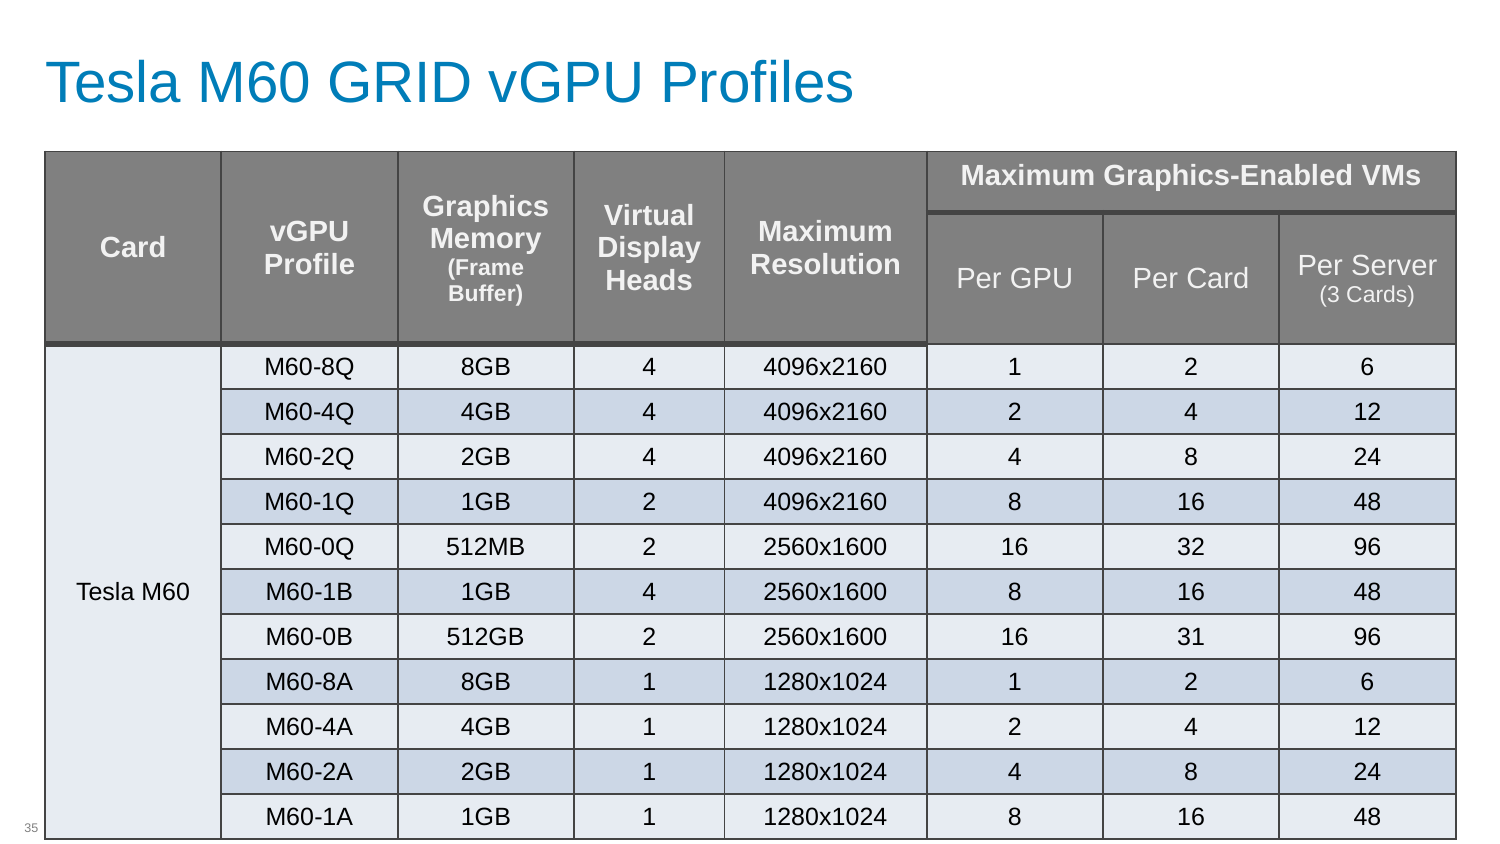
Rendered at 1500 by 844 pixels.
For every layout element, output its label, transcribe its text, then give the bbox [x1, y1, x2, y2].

table_cell 4 [1104, 390, 1278, 433]
table_cell 8GB [399, 660, 573, 703]
table_cell 4 [928, 750, 1102, 793]
table_cell 1280x1024 [725, 750, 926, 793]
table_cell 4 [575, 390, 724, 433]
table_cell Per Server (3 Cards) [1280, 215, 1455, 343]
table_cell 96 [1280, 615, 1455, 658]
table_cell Tesla M60 [46, 347, 220, 838]
table_cell 12 [1280, 705, 1455, 748]
table_cell 4 [575, 570, 724, 613]
table_cell 1GB [399, 795, 573, 838]
table_cell 2 [575, 525, 724, 568]
table_cell Per GPU [928, 215, 1102, 343]
table_cell 32 [1104, 525, 1278, 568]
table_cell 4096x2160 [725, 480, 926, 523]
table_cell 4GB [399, 390, 573, 433]
table_cell 2560x1600 [725, 570, 926, 613]
table_cell 1GB [399, 480, 573, 523]
table_cell 48 [1280, 570, 1455, 613]
table_cell 2 [928, 390, 1102, 433]
table_cell 2 [928, 705, 1102, 748]
table_cell 2 [1104, 345, 1278, 388]
table_cell 1 [928, 345, 1102, 388]
table_cell 8 [928, 795, 1102, 838]
table_cell 8 [1104, 750, 1278, 793]
table_cell 12 [1280, 390, 1455, 433]
table_cell 1 [575, 705, 724, 748]
table_cell 1280x1024 [725, 705, 926, 748]
table_cell 4 [575, 347, 724, 388]
table_cell M60-4A [222, 705, 397, 748]
table_cell 16 [1104, 795, 1278, 838]
table_cell 2 [575, 480, 724, 523]
table_cell 24 [1280, 435, 1455, 478]
table_cell M60-1B [222, 570, 397, 613]
table_header Maximum Resolution [725, 152, 926, 341]
table_cell 1 [575, 660, 724, 703]
table_cell 512GB [399, 615, 573, 658]
table_cell 512MB [399, 525, 573, 568]
table_cell M60-2Q [222, 435, 397, 478]
table_cell M60-0Q [222, 525, 397, 568]
table_cell 48 [1280, 480, 1455, 523]
table_cell 4096x2160 [725, 435, 926, 478]
table_cell Per Card [1104, 215, 1278, 343]
table_cell 6 [1280, 345, 1455, 388]
table_cell 4GB [399, 705, 573, 748]
table_cell 8GB [399, 347, 573, 388]
table_cell 16 [1104, 570, 1278, 613]
table_cell 4096x2160 [725, 347, 926, 388]
table_cell 1280x1024 [725, 795, 926, 838]
table_cell 2 [575, 615, 724, 658]
table_header Maximum Graphics-Enabled VMs [928, 152, 1455, 210]
table_cell 1 [928, 660, 1102, 703]
table_cell 8 [928, 480, 1102, 523]
table_cell M60-0B [222, 615, 397, 658]
table_cell 2GB [399, 435, 573, 478]
table_cell M60-8Q [222, 347, 397, 388]
table_cell M60-8A [222, 660, 397, 703]
table_cell 2GB [399, 750, 573, 793]
table_cell 4 [1104, 705, 1278, 748]
table_cell 8 [928, 570, 1102, 613]
table_header vGPU Profile [222, 152, 397, 341]
table_cell 8 [1104, 435, 1278, 478]
table_cell 16 [1104, 480, 1278, 523]
table_cell M60-1A [222, 795, 397, 838]
table_cell 1 [575, 750, 724, 793]
table_cell 96 [1280, 525, 1455, 568]
table_cell 6 [1280, 660, 1455, 703]
table_cell 16 [928, 615, 1102, 658]
table_cell 48 [1280, 795, 1455, 838]
table_cell 1GB [399, 570, 573, 613]
table_cell 16 [928, 525, 1102, 568]
table_cell 2560x1600 [725, 525, 926, 568]
table_cell 2560x1600 [725, 615, 926, 658]
title Tesla M60 GRID vGPU Profiles [45, 44, 1350, 123]
table_header Graphics Memory (Frame Buffer) [399, 152, 573, 341]
table_cell 1 [575, 795, 724, 838]
table_cell 1280x1024 [725, 660, 926, 703]
table_cell 4 [575, 435, 724, 478]
table_cell M60-4Q [222, 390, 397, 433]
table_cell 4096x2160 [725, 390, 926, 433]
table_header Card [46, 152, 220, 341]
table_cell 24 [1280, 750, 1455, 793]
table_cell M60-1Q [222, 480, 397, 523]
table_header Virtual Display Heads [575, 152, 724, 341]
table_cell 4 [928, 435, 1102, 478]
table_cell 2 [1104, 660, 1278, 703]
table_cell 31 [1104, 615, 1278, 658]
table_cell M60-2A [222, 750, 397, 793]
